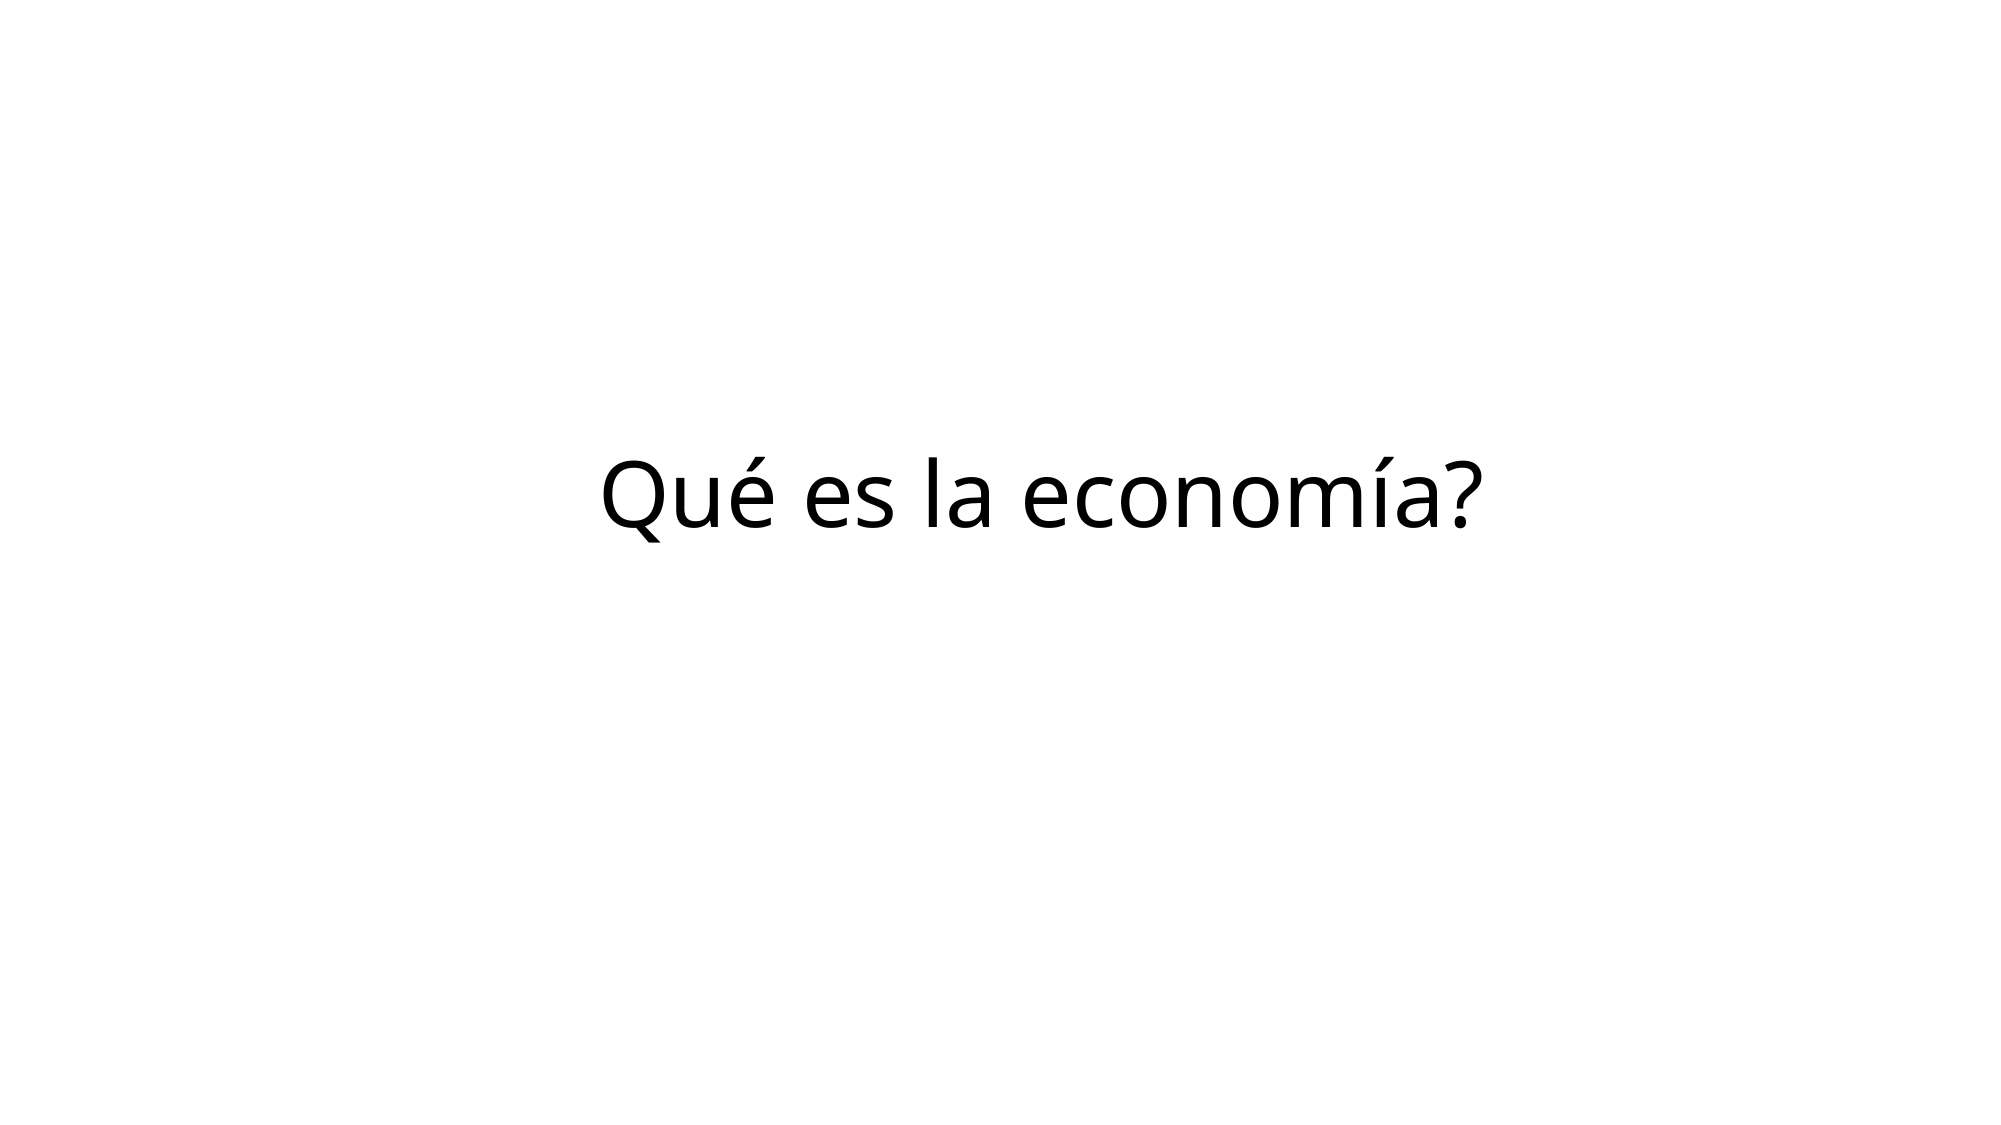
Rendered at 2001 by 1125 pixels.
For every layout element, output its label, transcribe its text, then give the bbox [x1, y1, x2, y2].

title Qué es la economía? [179, 389, 1905, 607]
